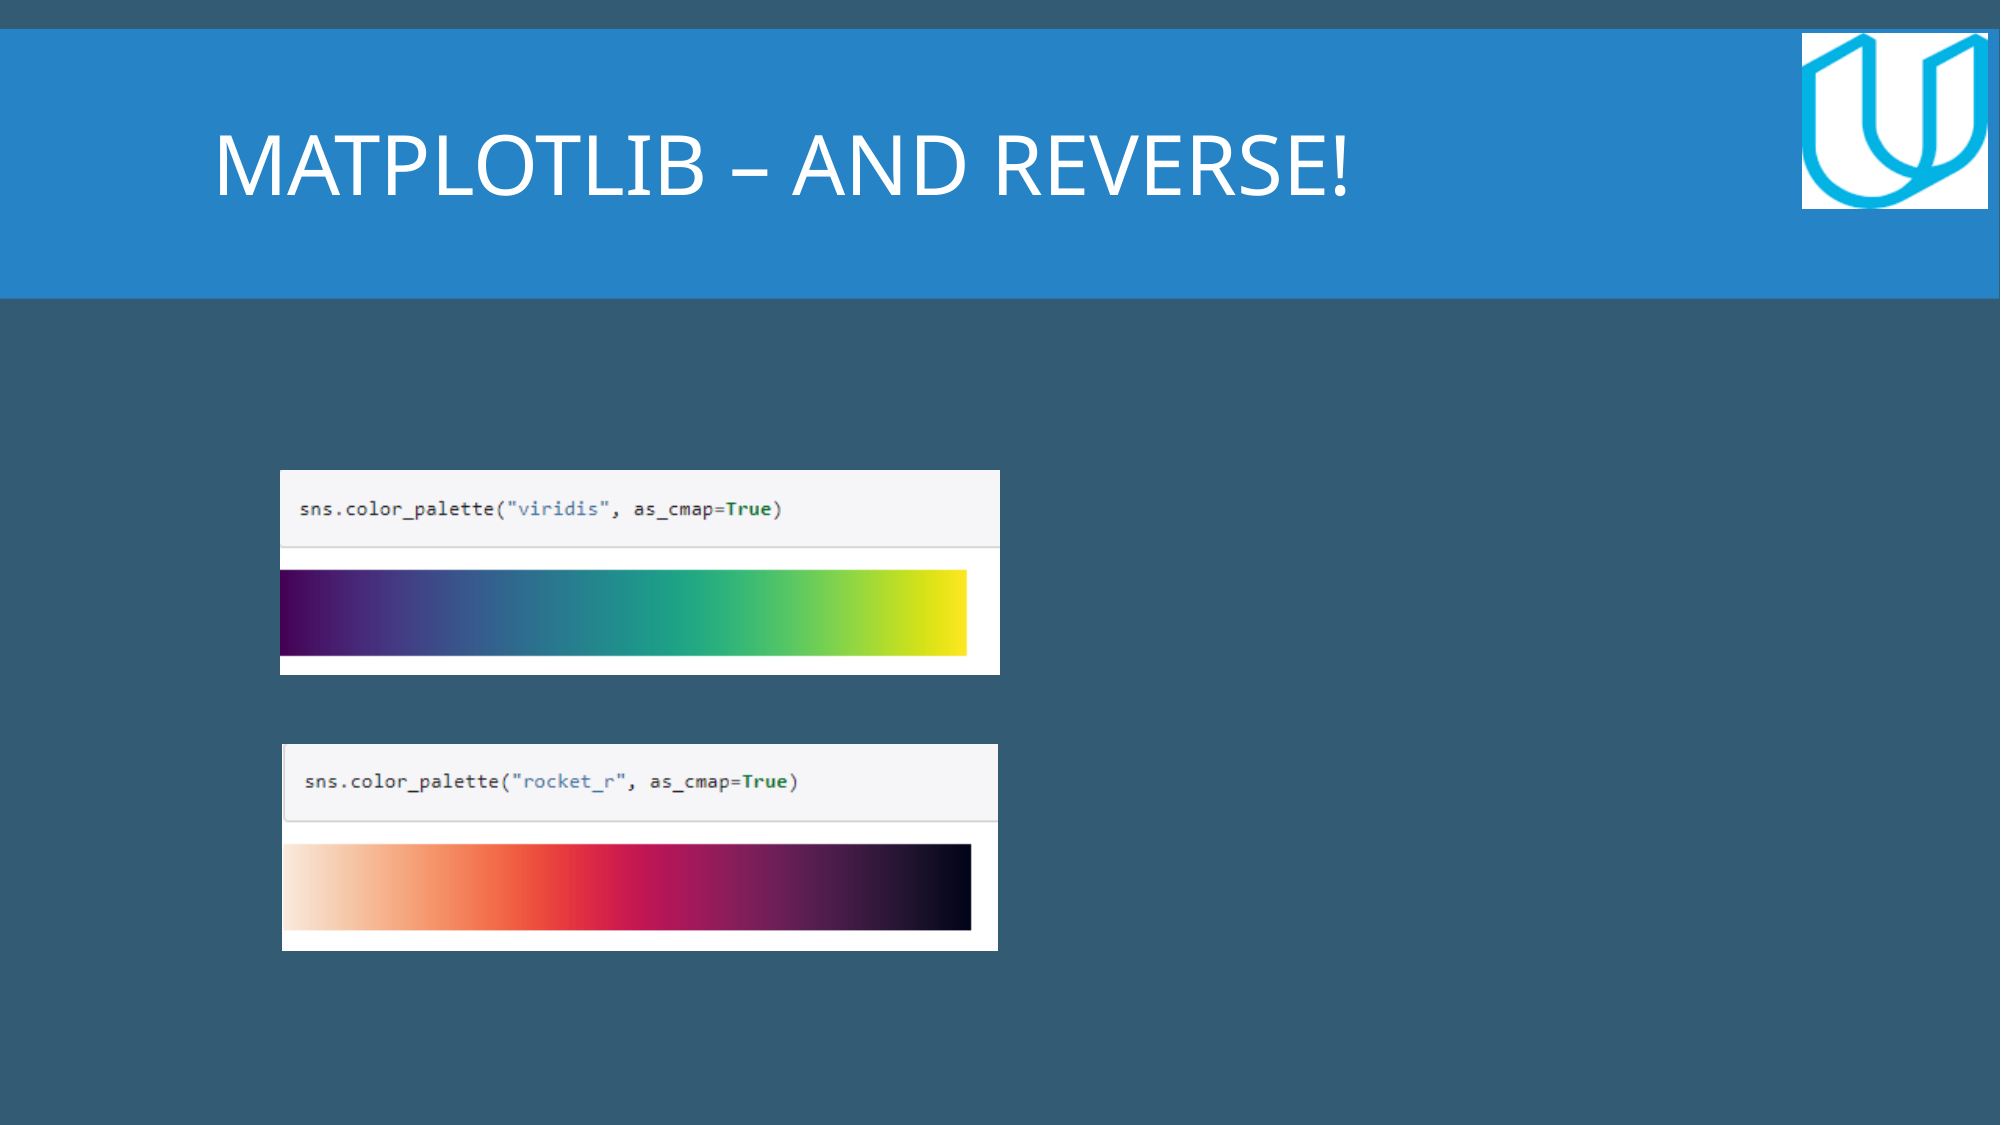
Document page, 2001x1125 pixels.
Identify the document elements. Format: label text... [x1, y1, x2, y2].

picture [1816, 47, 1911, 197]
picture [1876, 124, 1988, 209]
text_box [197, 329, 1802, 1020]
picture [1932, 48, 1973, 166]
picture [1802, 149, 1866, 209]
picture [1802, 33, 1988, 167]
text_box Matplotlib – and reverse! [197, 46, 1802, 294]
picture [280, 469, 1000, 675]
picture [282, 744, 999, 951]
